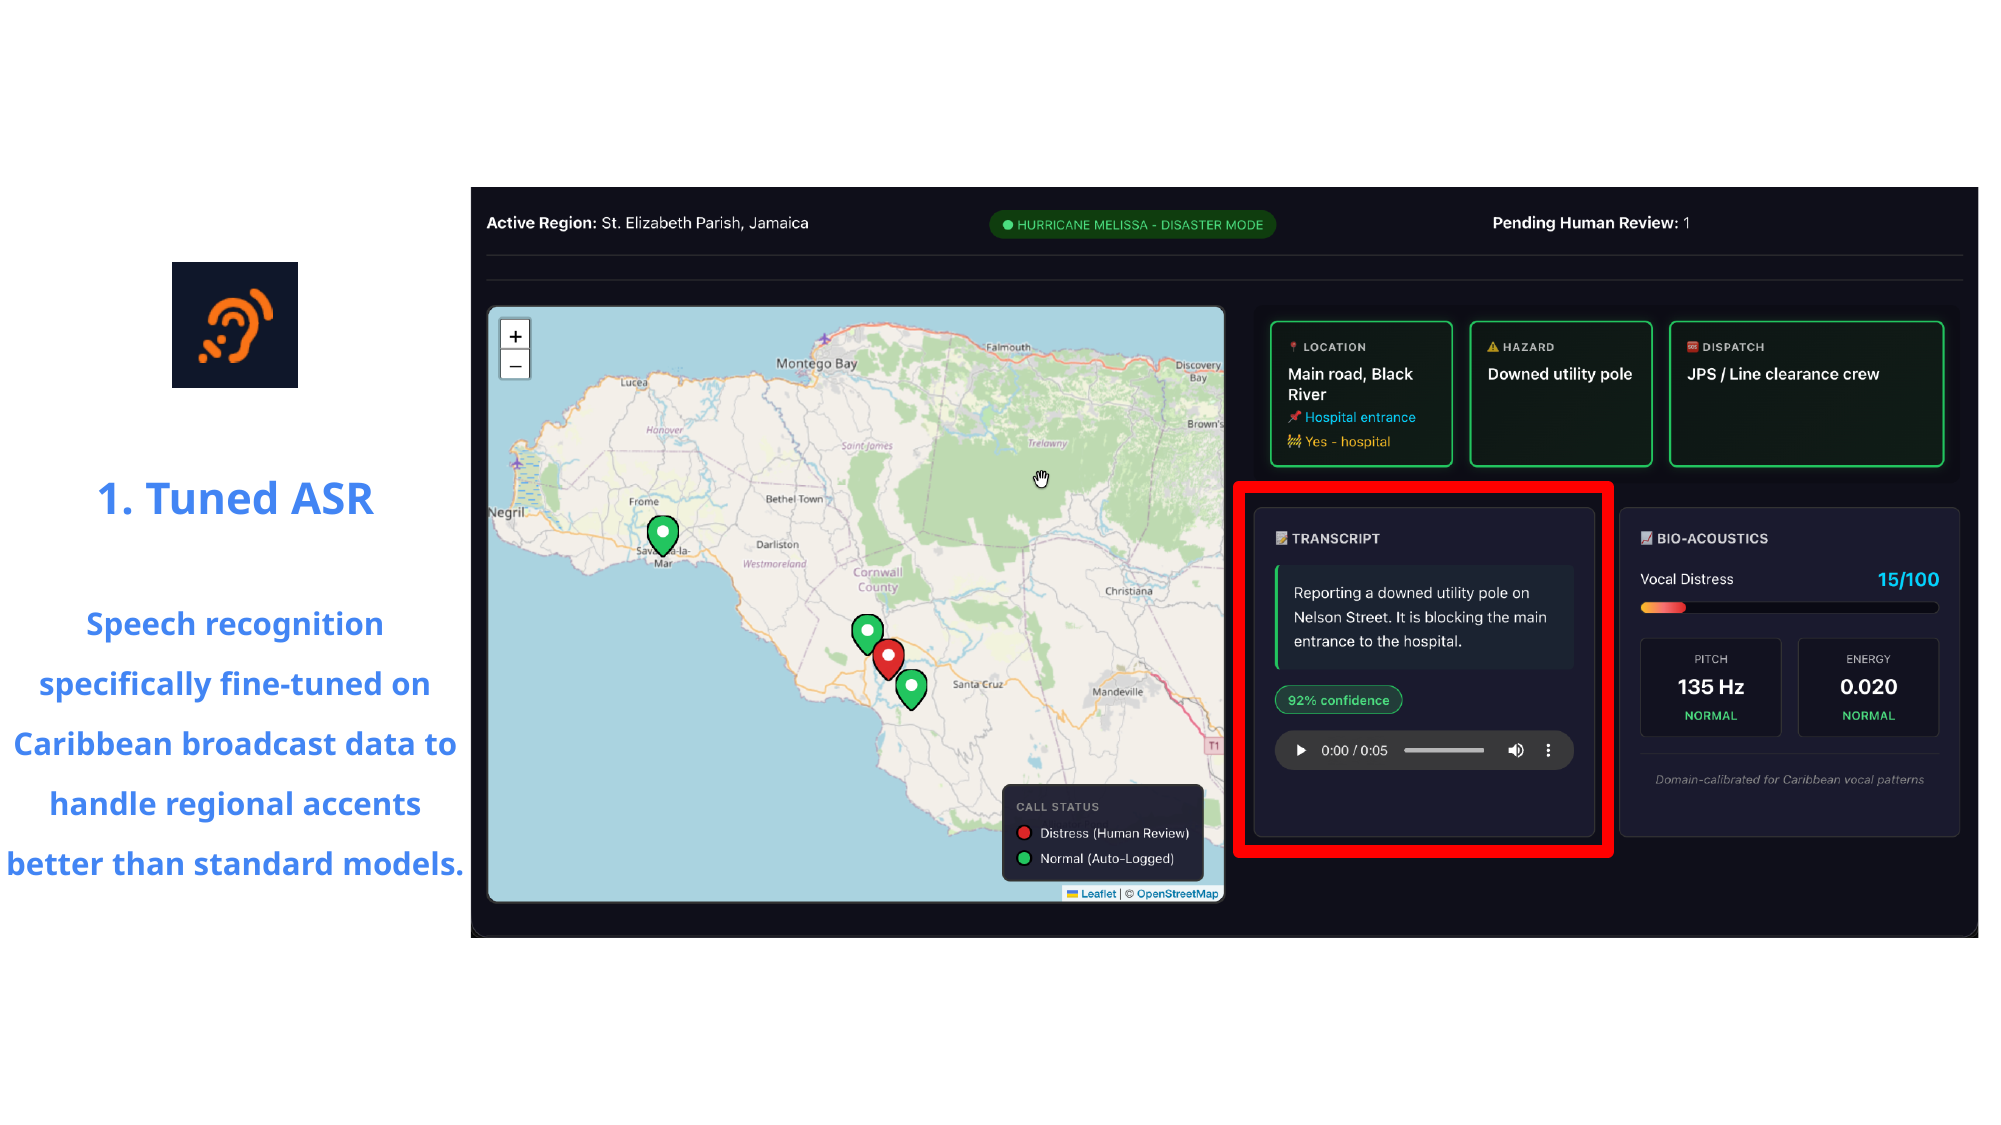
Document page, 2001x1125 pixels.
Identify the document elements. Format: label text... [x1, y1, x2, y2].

picture [172, 262, 299, 389]
text_box Speech recognition specifically fine-tuned on Caribbean broadcast data to handle regional accents better than standard models. [0, 581, 465, 882]
picture [470, 187, 1979, 938]
text_box 1. Tuned ASR [93, 470, 378, 524]
